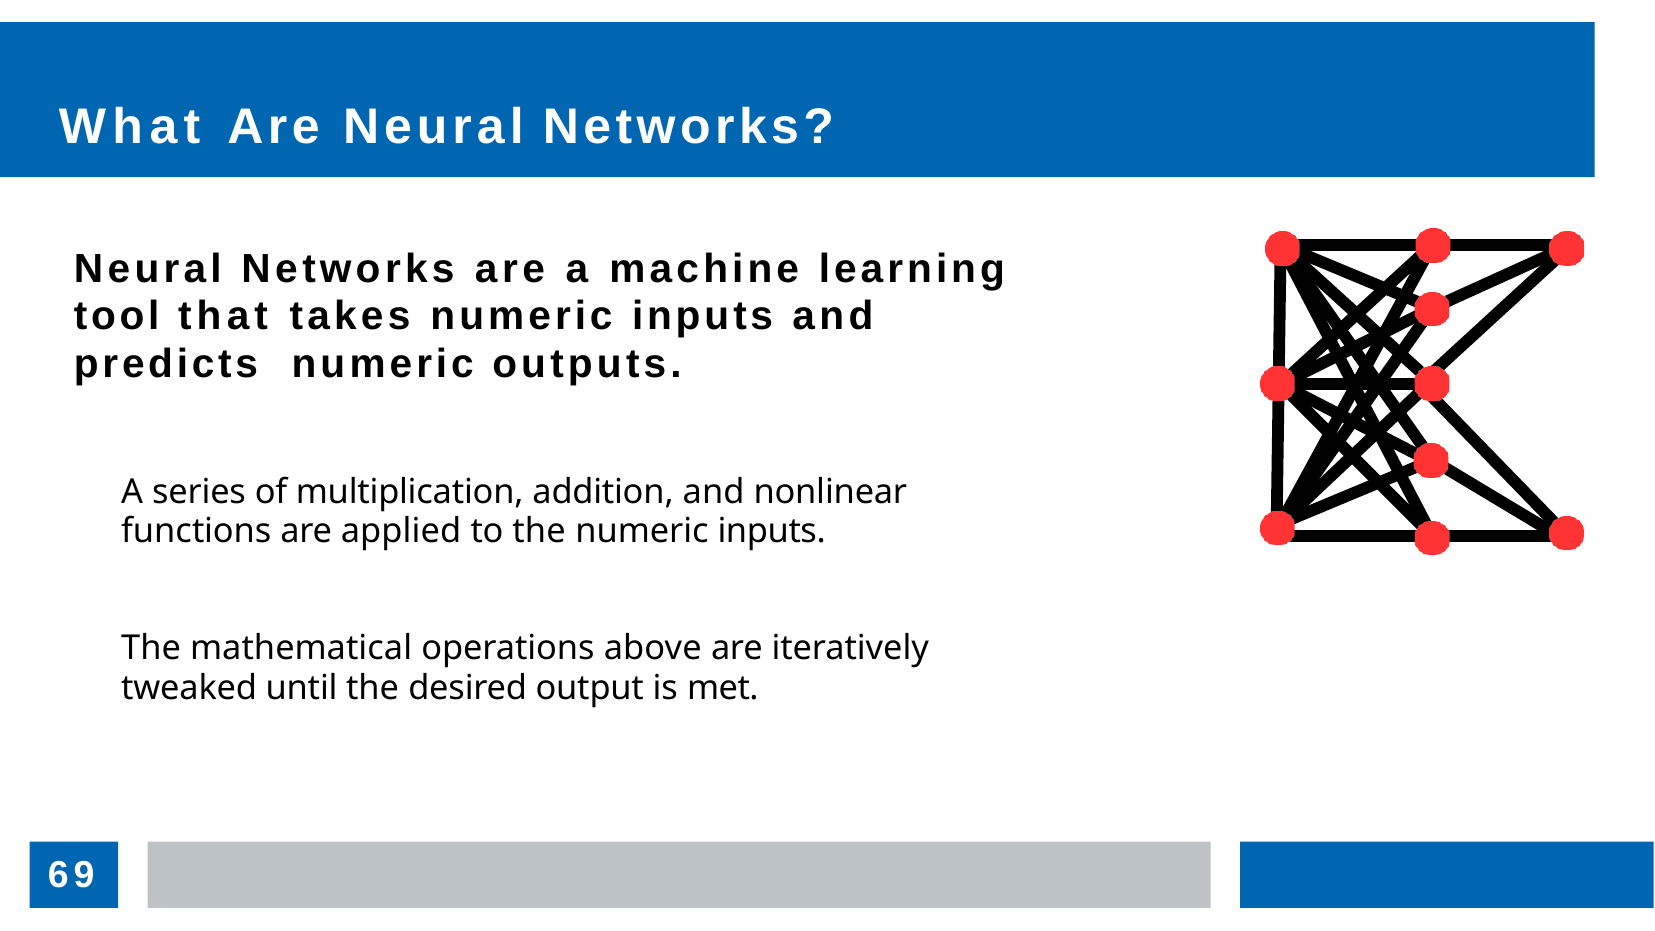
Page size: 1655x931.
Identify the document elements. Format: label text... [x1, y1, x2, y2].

text_box [1260, 511, 1295, 545]
text_box Neural Networks are a machine learning tool that takes numeric inputs and predicts numeric outputs. A series of multiplication, addition, and nonlinear functions are applied to the numeric inputs. The mathematical operations above are iteratively tweaked until the desired output is met. [71, 238, 1076, 707]
text_box [1549, 516, 1584, 550]
text_box [1414, 366, 1450, 401]
text_box [1414, 521, 1450, 556]
text_box [1260, 366, 1295, 401]
text_box [1415, 228, 1451, 263]
text_box [1265, 231, 1300, 266]
text_box [1414, 292, 1450, 326]
text_box [1549, 231, 1585, 266]
text_box [1413, 443, 1449, 478]
slide_number 69 [43, 850, 104, 931]
title What Are Neural Networks? [56, 91, 843, 249]
